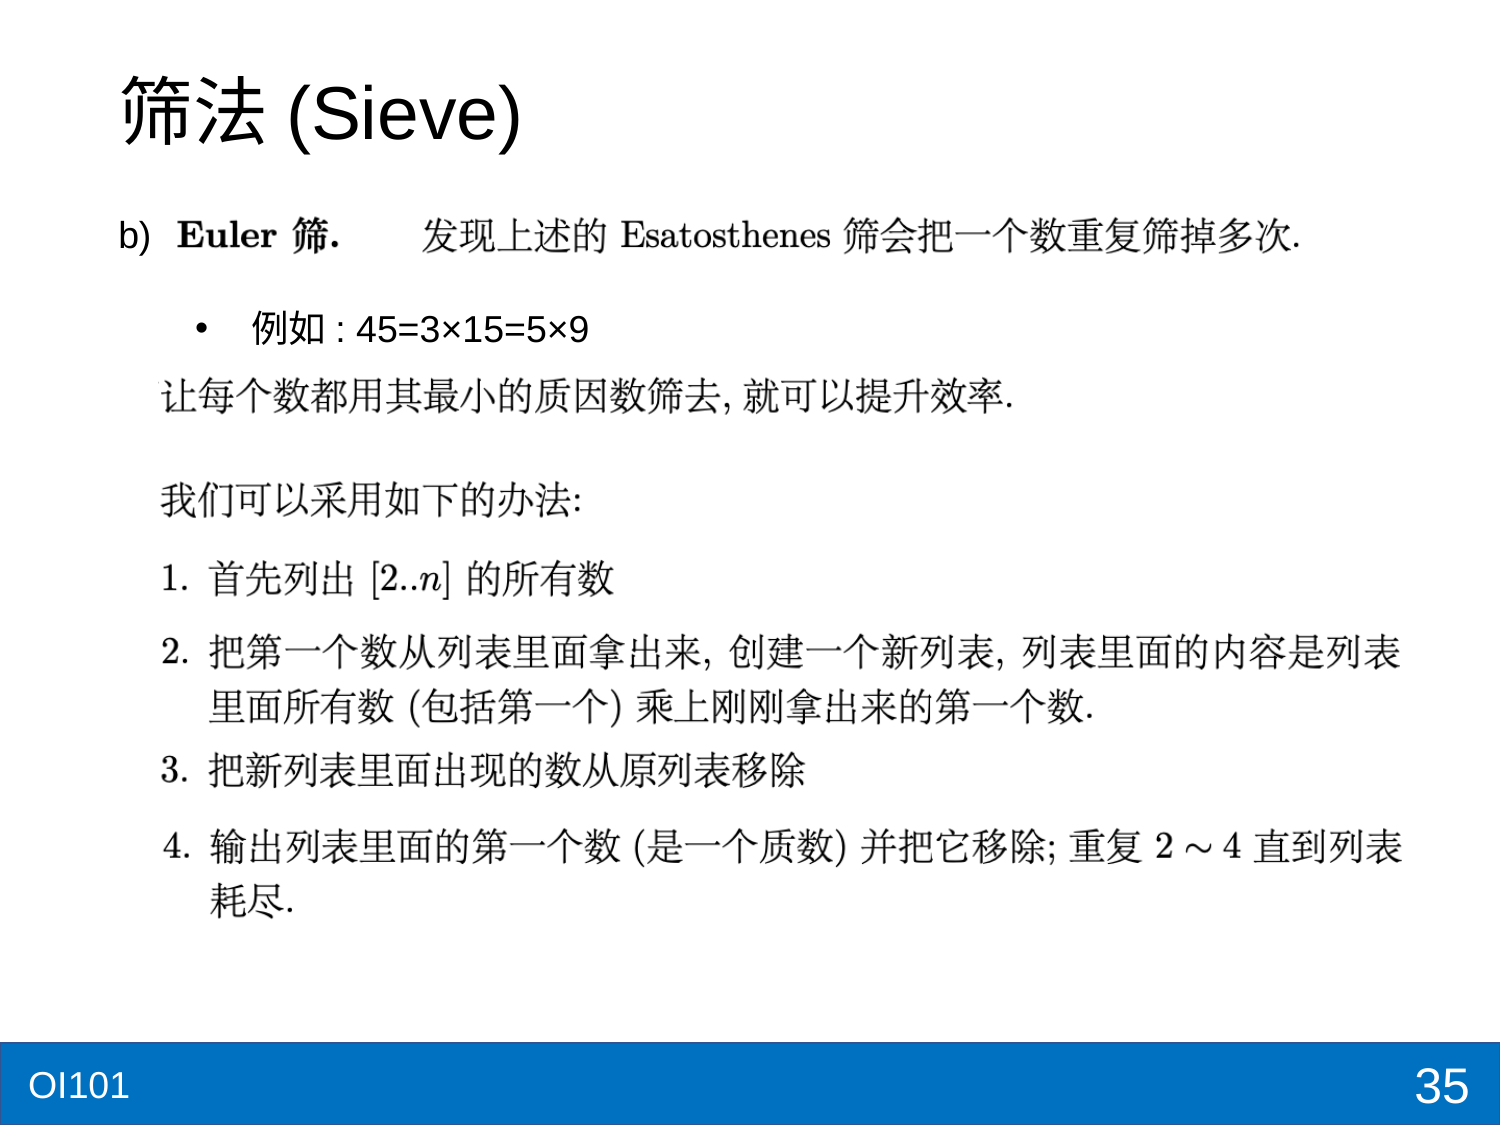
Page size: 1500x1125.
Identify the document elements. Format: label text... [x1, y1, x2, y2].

picture [149, 556, 625, 618]
picture [166, 206, 357, 261]
picture [145, 817, 1429, 932]
picture [135, 619, 1425, 737]
slide_number 35 [1147, 1054, 1485, 1114]
picture [157, 367, 1029, 420]
picture [149, 474, 594, 523]
picture [420, 207, 1315, 265]
picture [151, 740, 871, 802]
text_box b) [103, 203, 167, 264]
text_box 例如: 45=3×15=5×9 [180, 297, 605, 358]
title 筛法(Sieve) [103, 59, 1397, 171]
